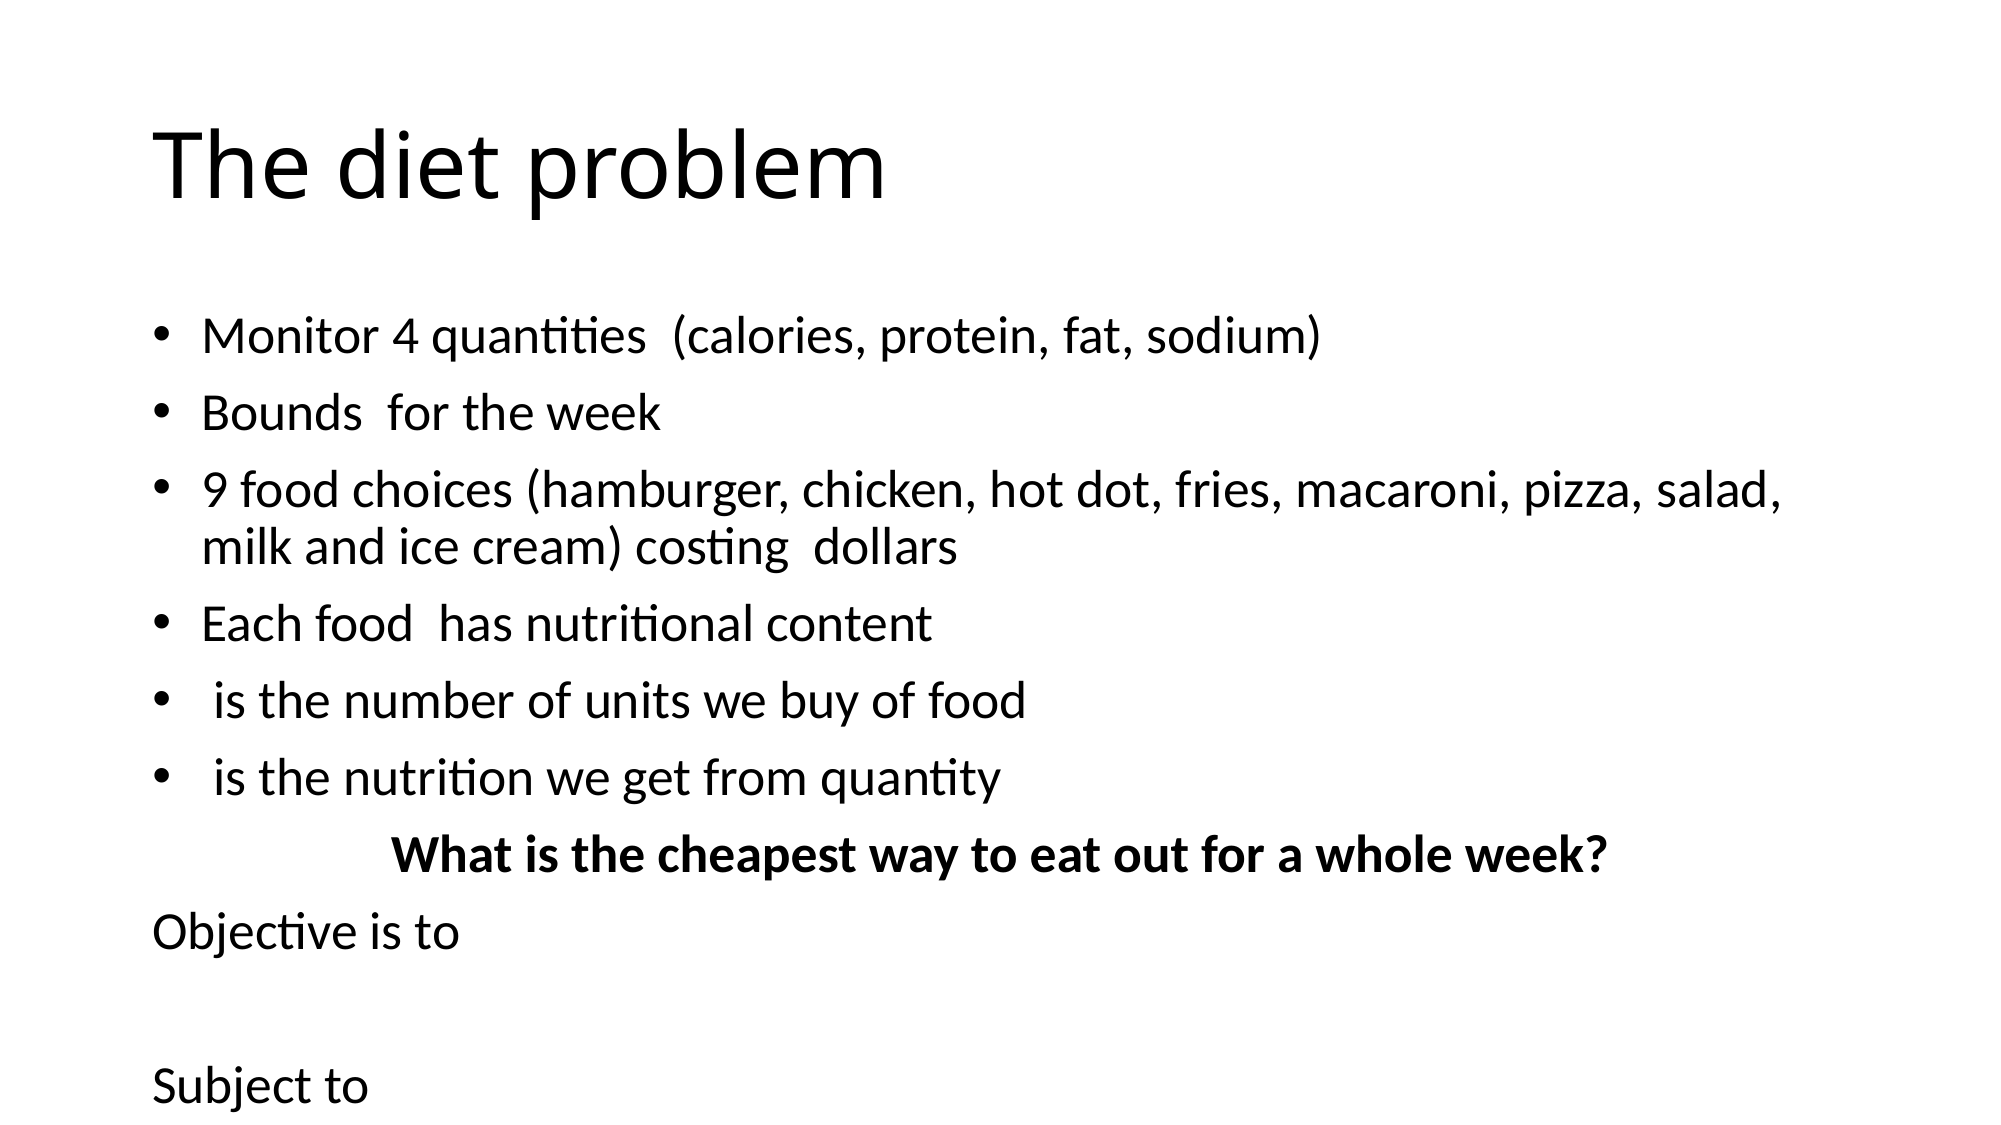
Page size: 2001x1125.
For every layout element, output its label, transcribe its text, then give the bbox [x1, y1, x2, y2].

title The diet problem [137, 59, 1863, 278]
